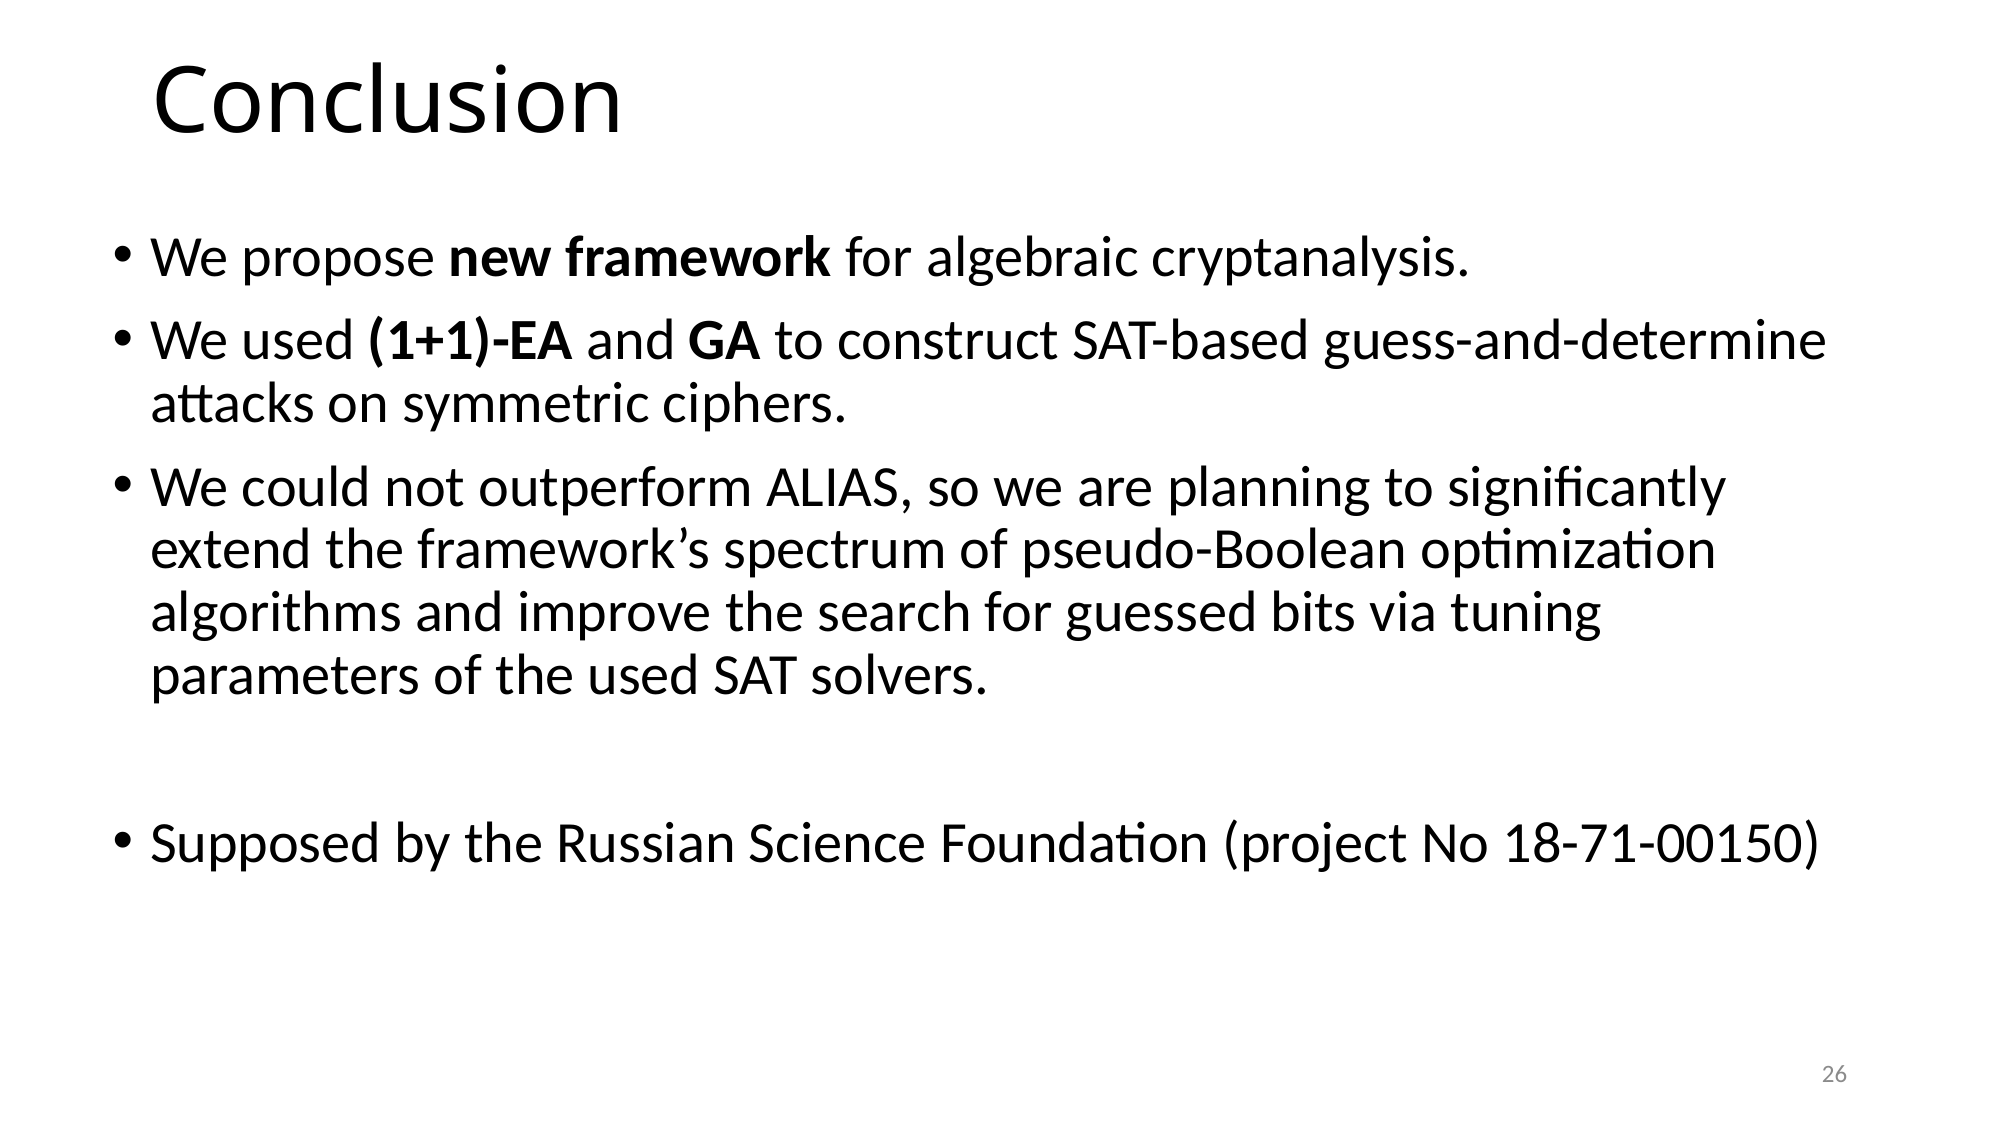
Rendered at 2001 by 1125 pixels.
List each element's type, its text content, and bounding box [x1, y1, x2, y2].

slide_number 26 [1412, 1042, 1863, 1103]
text_box Conclusion [136, 38, 1862, 168]
list We propose new framework for algebraic cryptanalysis. We used (1+1)-EA and GA to construct SAT-based guess-and-determine attacks on symmetric ciphers. We could not outperform ALIAS, so we are planning to significantly extend the framework’s spectrum of pseudo-Boolean optimization algorithms and improve the search for guessed bits via tuning parameters of the used SAT solvers. Supposed by the Russian Science Foundation (project No 18-71-00150) [97, 218, 1901, 1025]
